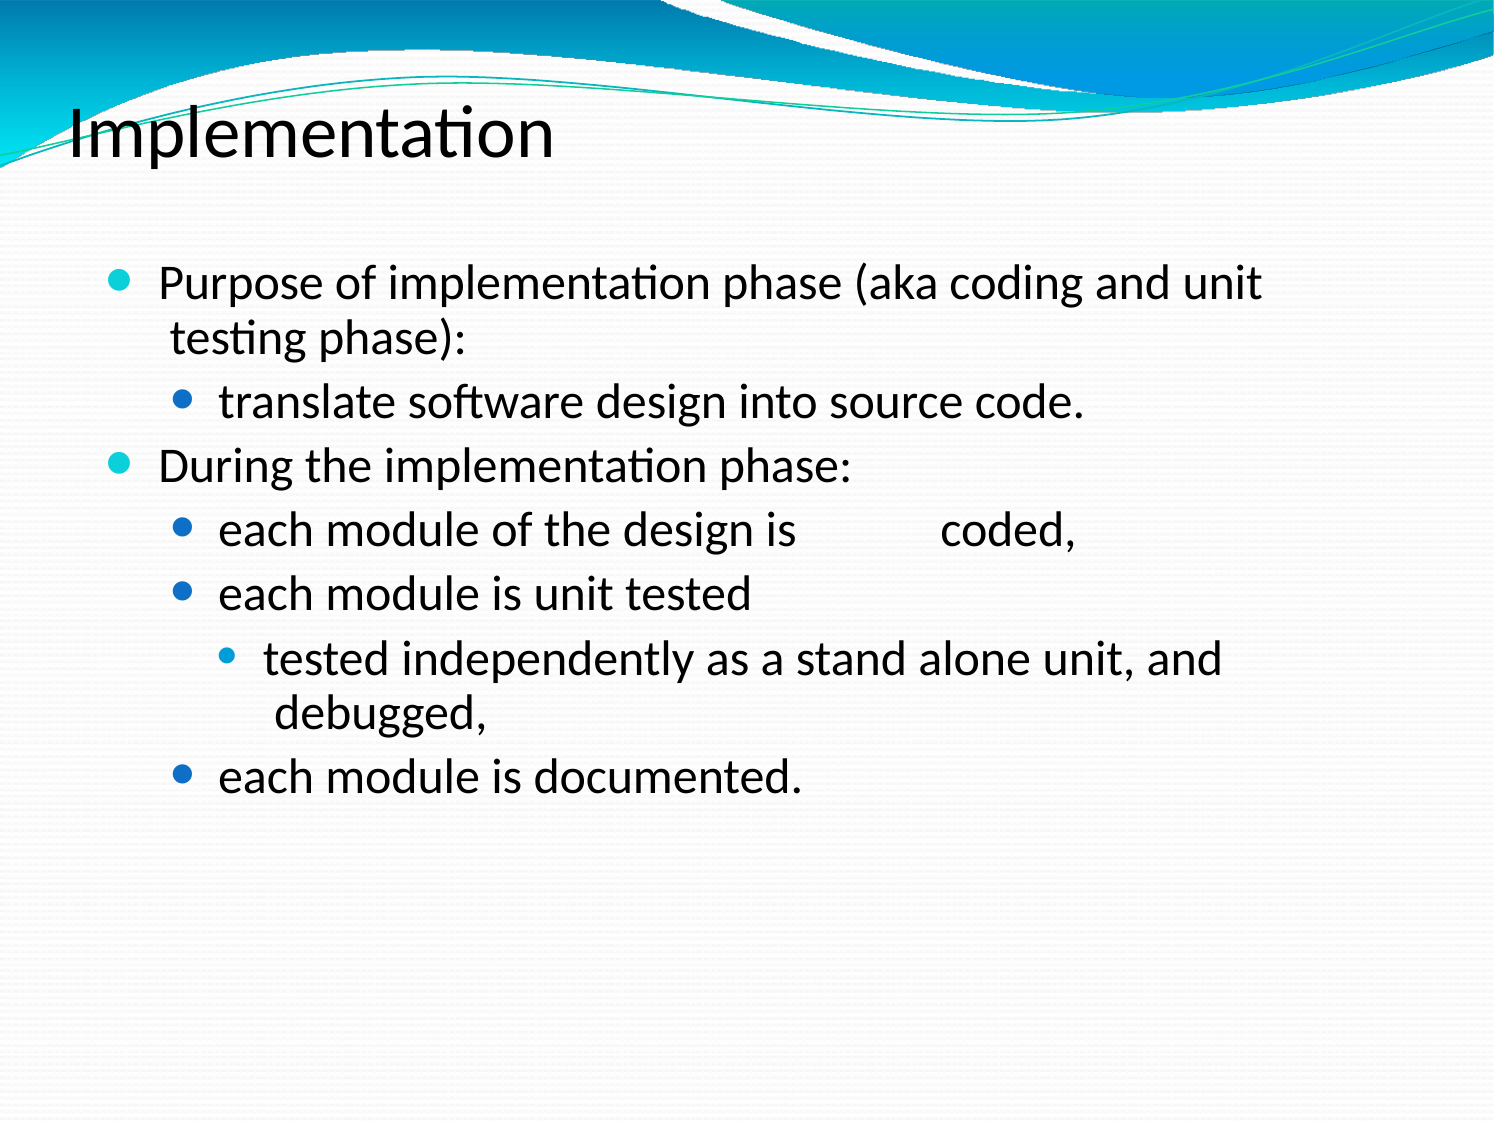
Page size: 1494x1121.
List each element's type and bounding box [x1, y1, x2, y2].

text_box [0, 0, 1494, 1121]
